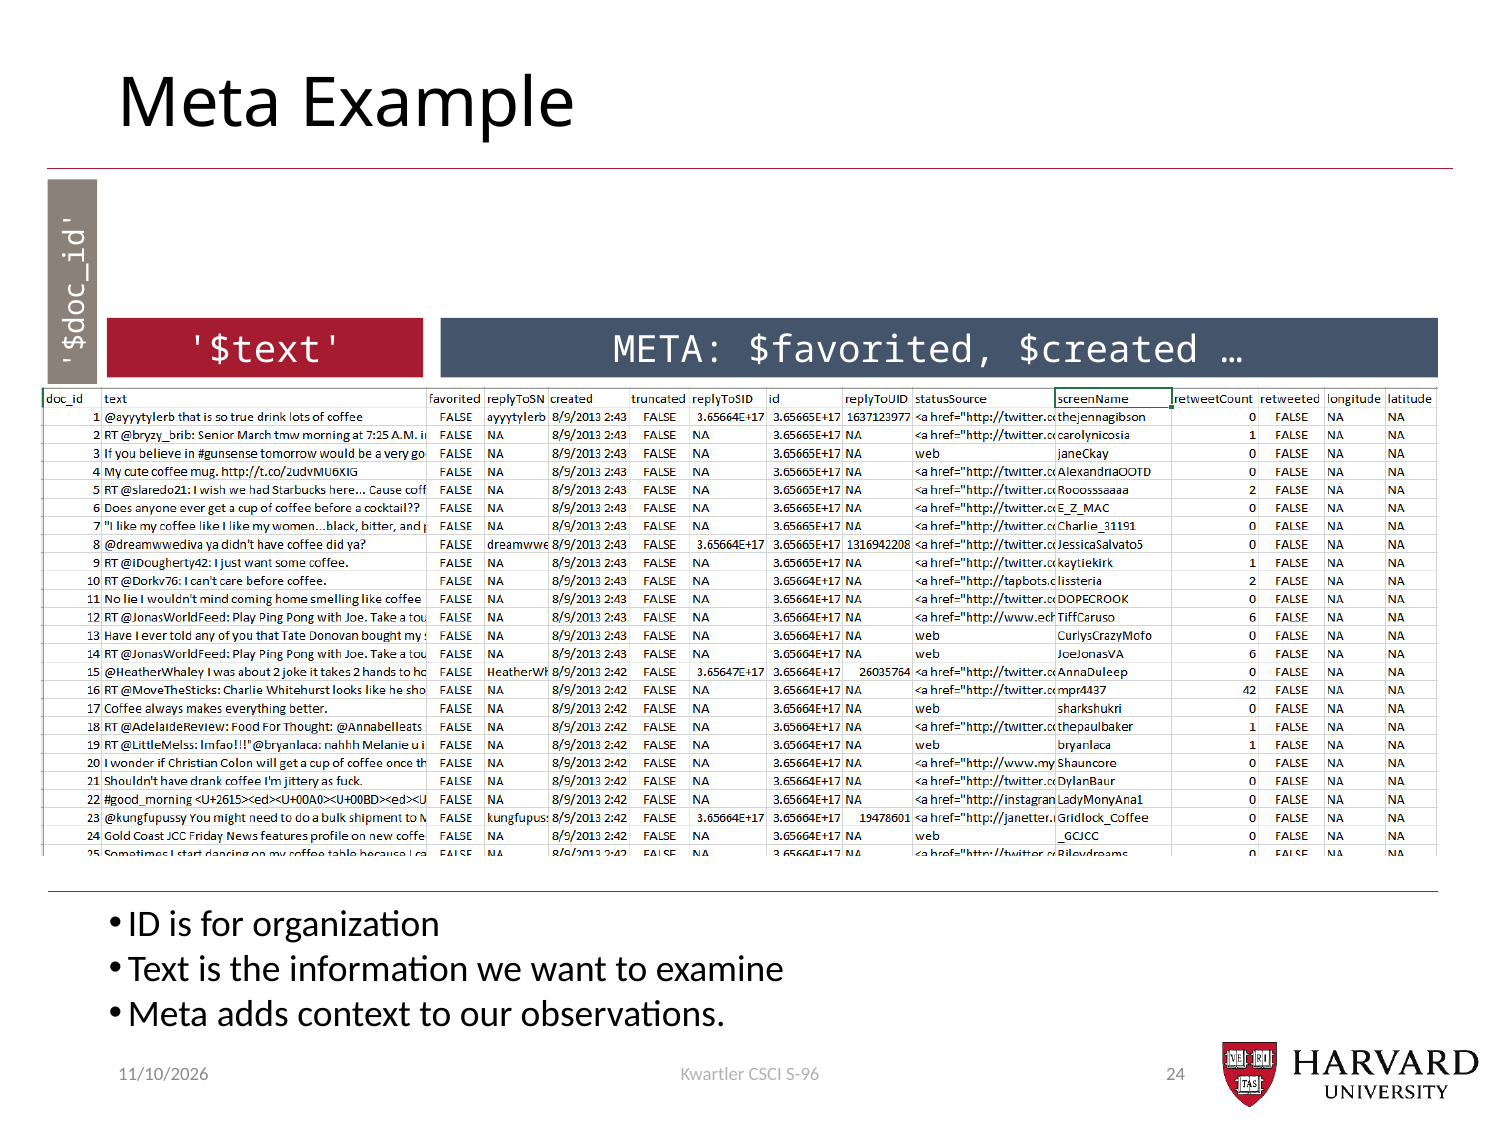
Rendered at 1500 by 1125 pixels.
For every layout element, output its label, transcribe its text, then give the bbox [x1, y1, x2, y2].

text_box '$doc_id' [47, 179, 98, 384]
text_box '$text' [106, 317, 424, 378]
picture [41, 387, 1438, 856]
text_box Meta Example [103, 59, 1397, 157]
picture [1200, 1024, 1500, 1125]
text_box ID is for organization Text is the information we want to examine Meta adds context to our observations. [93, 892, 800, 1041]
text_box META: $favorited, $created … [440, 317, 1438, 378]
footer Kwartler CSCI S-96 [496, 1042, 1004, 1103]
slide_number 24 [1059, 1042, 1200, 1103]
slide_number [103, 1042, 441, 1103]
